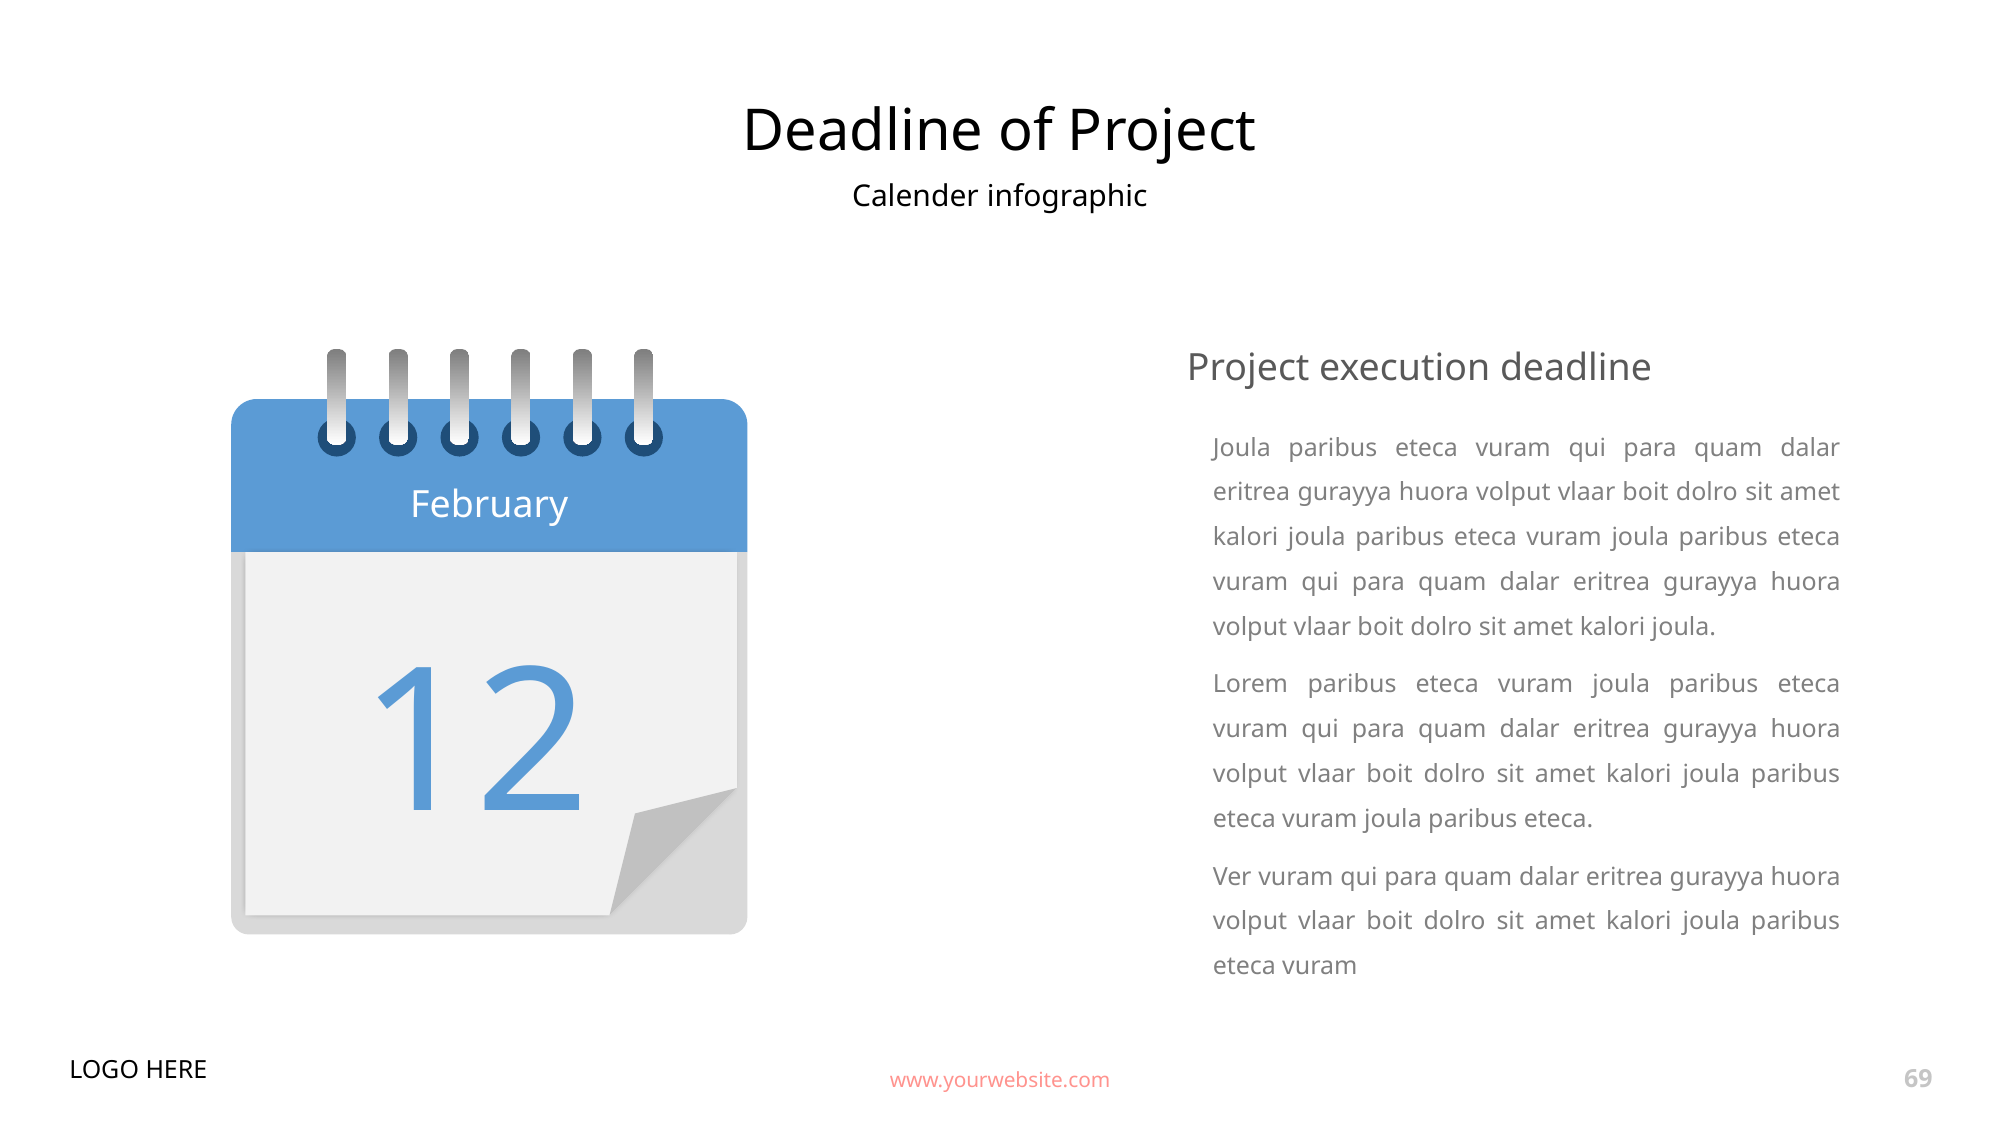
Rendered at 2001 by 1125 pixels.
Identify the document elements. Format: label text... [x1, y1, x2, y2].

slide_number 69 [1475, 1049, 1948, 1110]
title Deadline of Project [137, 93, 1863, 171]
footer www.yourwebsite.com [680, 1049, 1338, 1110]
subtitle Calender infographic [137, 173, 1863, 221]
text_box Joula paribus eteca vuram qui para quam dalar eritrea gurayya huora volput vlaar boit dolro sit amet kalori joula paribus eteca vuram joula paribus eteca vuram qui para quam dalar eritrea gurayya huora volput vlaar boit dolro sit amet kalori joula. Lorem paribus eteca vuram joula paribus eteca vuram qui para quam dalar eritrea gurayya huora volput vlaar boit dolro sit amet kalori joula paribus eteca vuram joula paribus eteca. Ver vuram qui para quam dalar eritrea gurayya huora volput vlaar boit dolro sit amet kalori joula paribus eteca vuram [1198, 408, 1857, 987]
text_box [231, 348, 748, 935]
text_box Project execution deadline [1172, 335, 1668, 396]
text_box LOGO HERE [54, 1049, 680, 1114]
